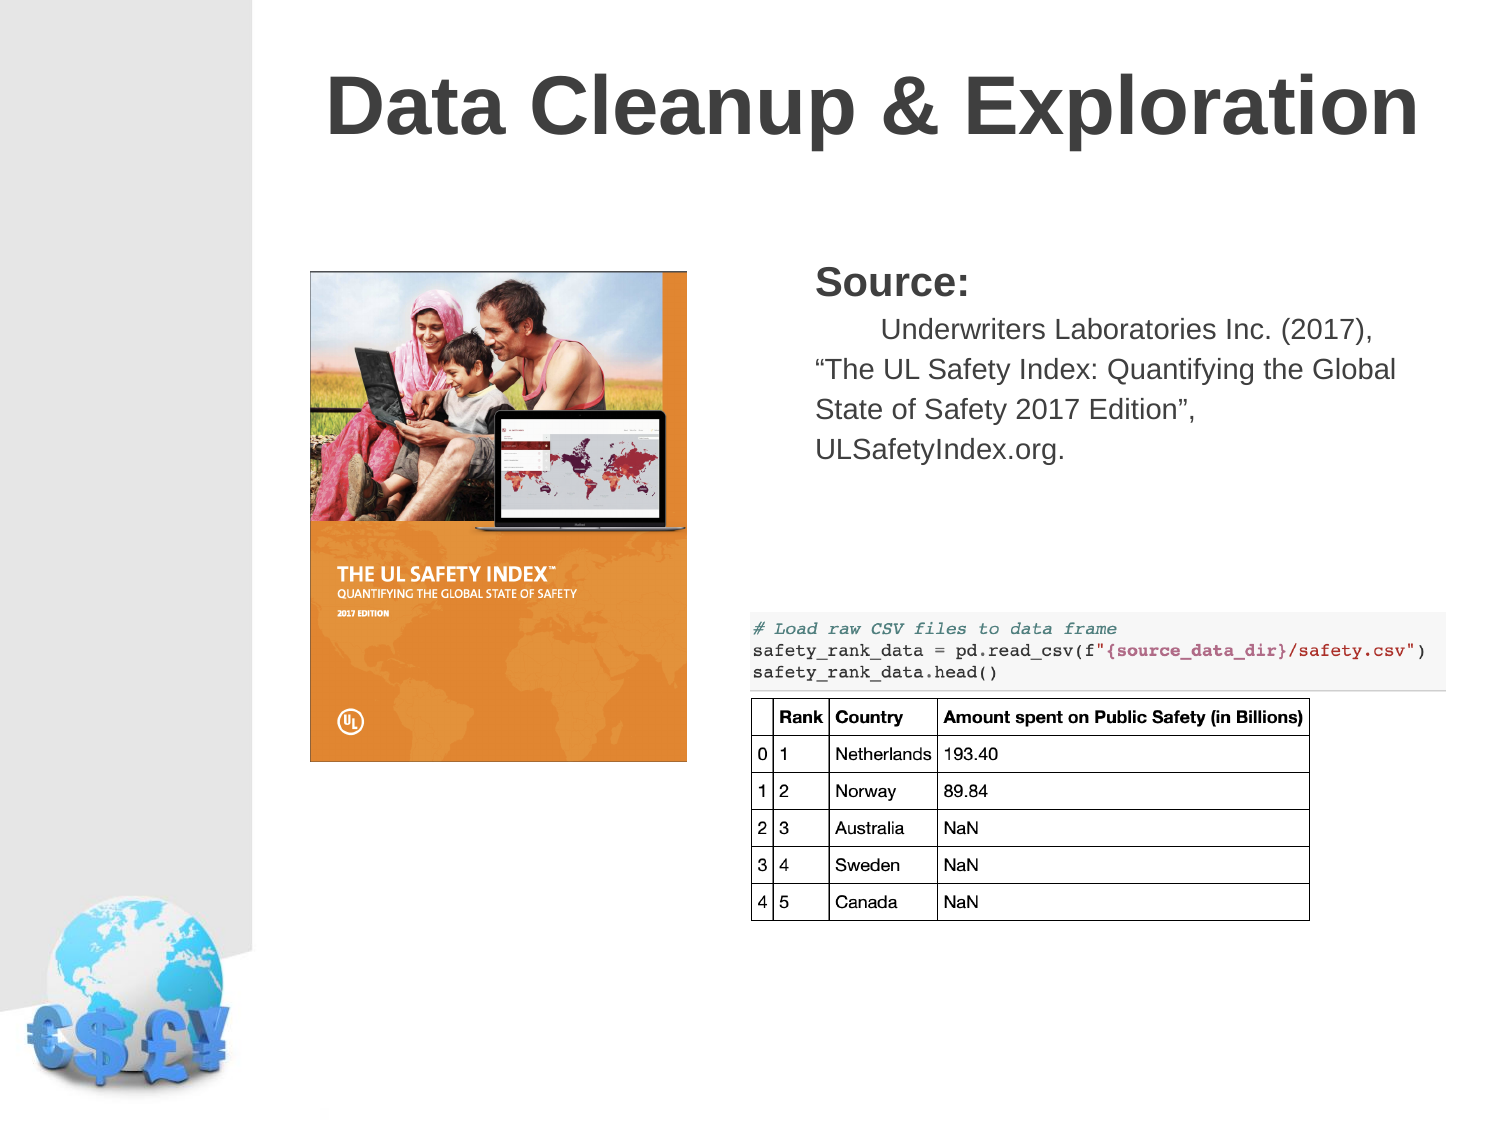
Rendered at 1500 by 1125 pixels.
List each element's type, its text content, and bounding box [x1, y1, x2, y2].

picture [0, 0, 1500, 1125]
title Data Cleanup & Exploration [310, 13, 1467, 190]
list Source: Underwriters Laboratories Inc. (2017), “The UL Safety Index: Quantifying the Global State of Safety 2017 Edition”, ULSafetyIndex.org. [750, 240, 1427, 512]
